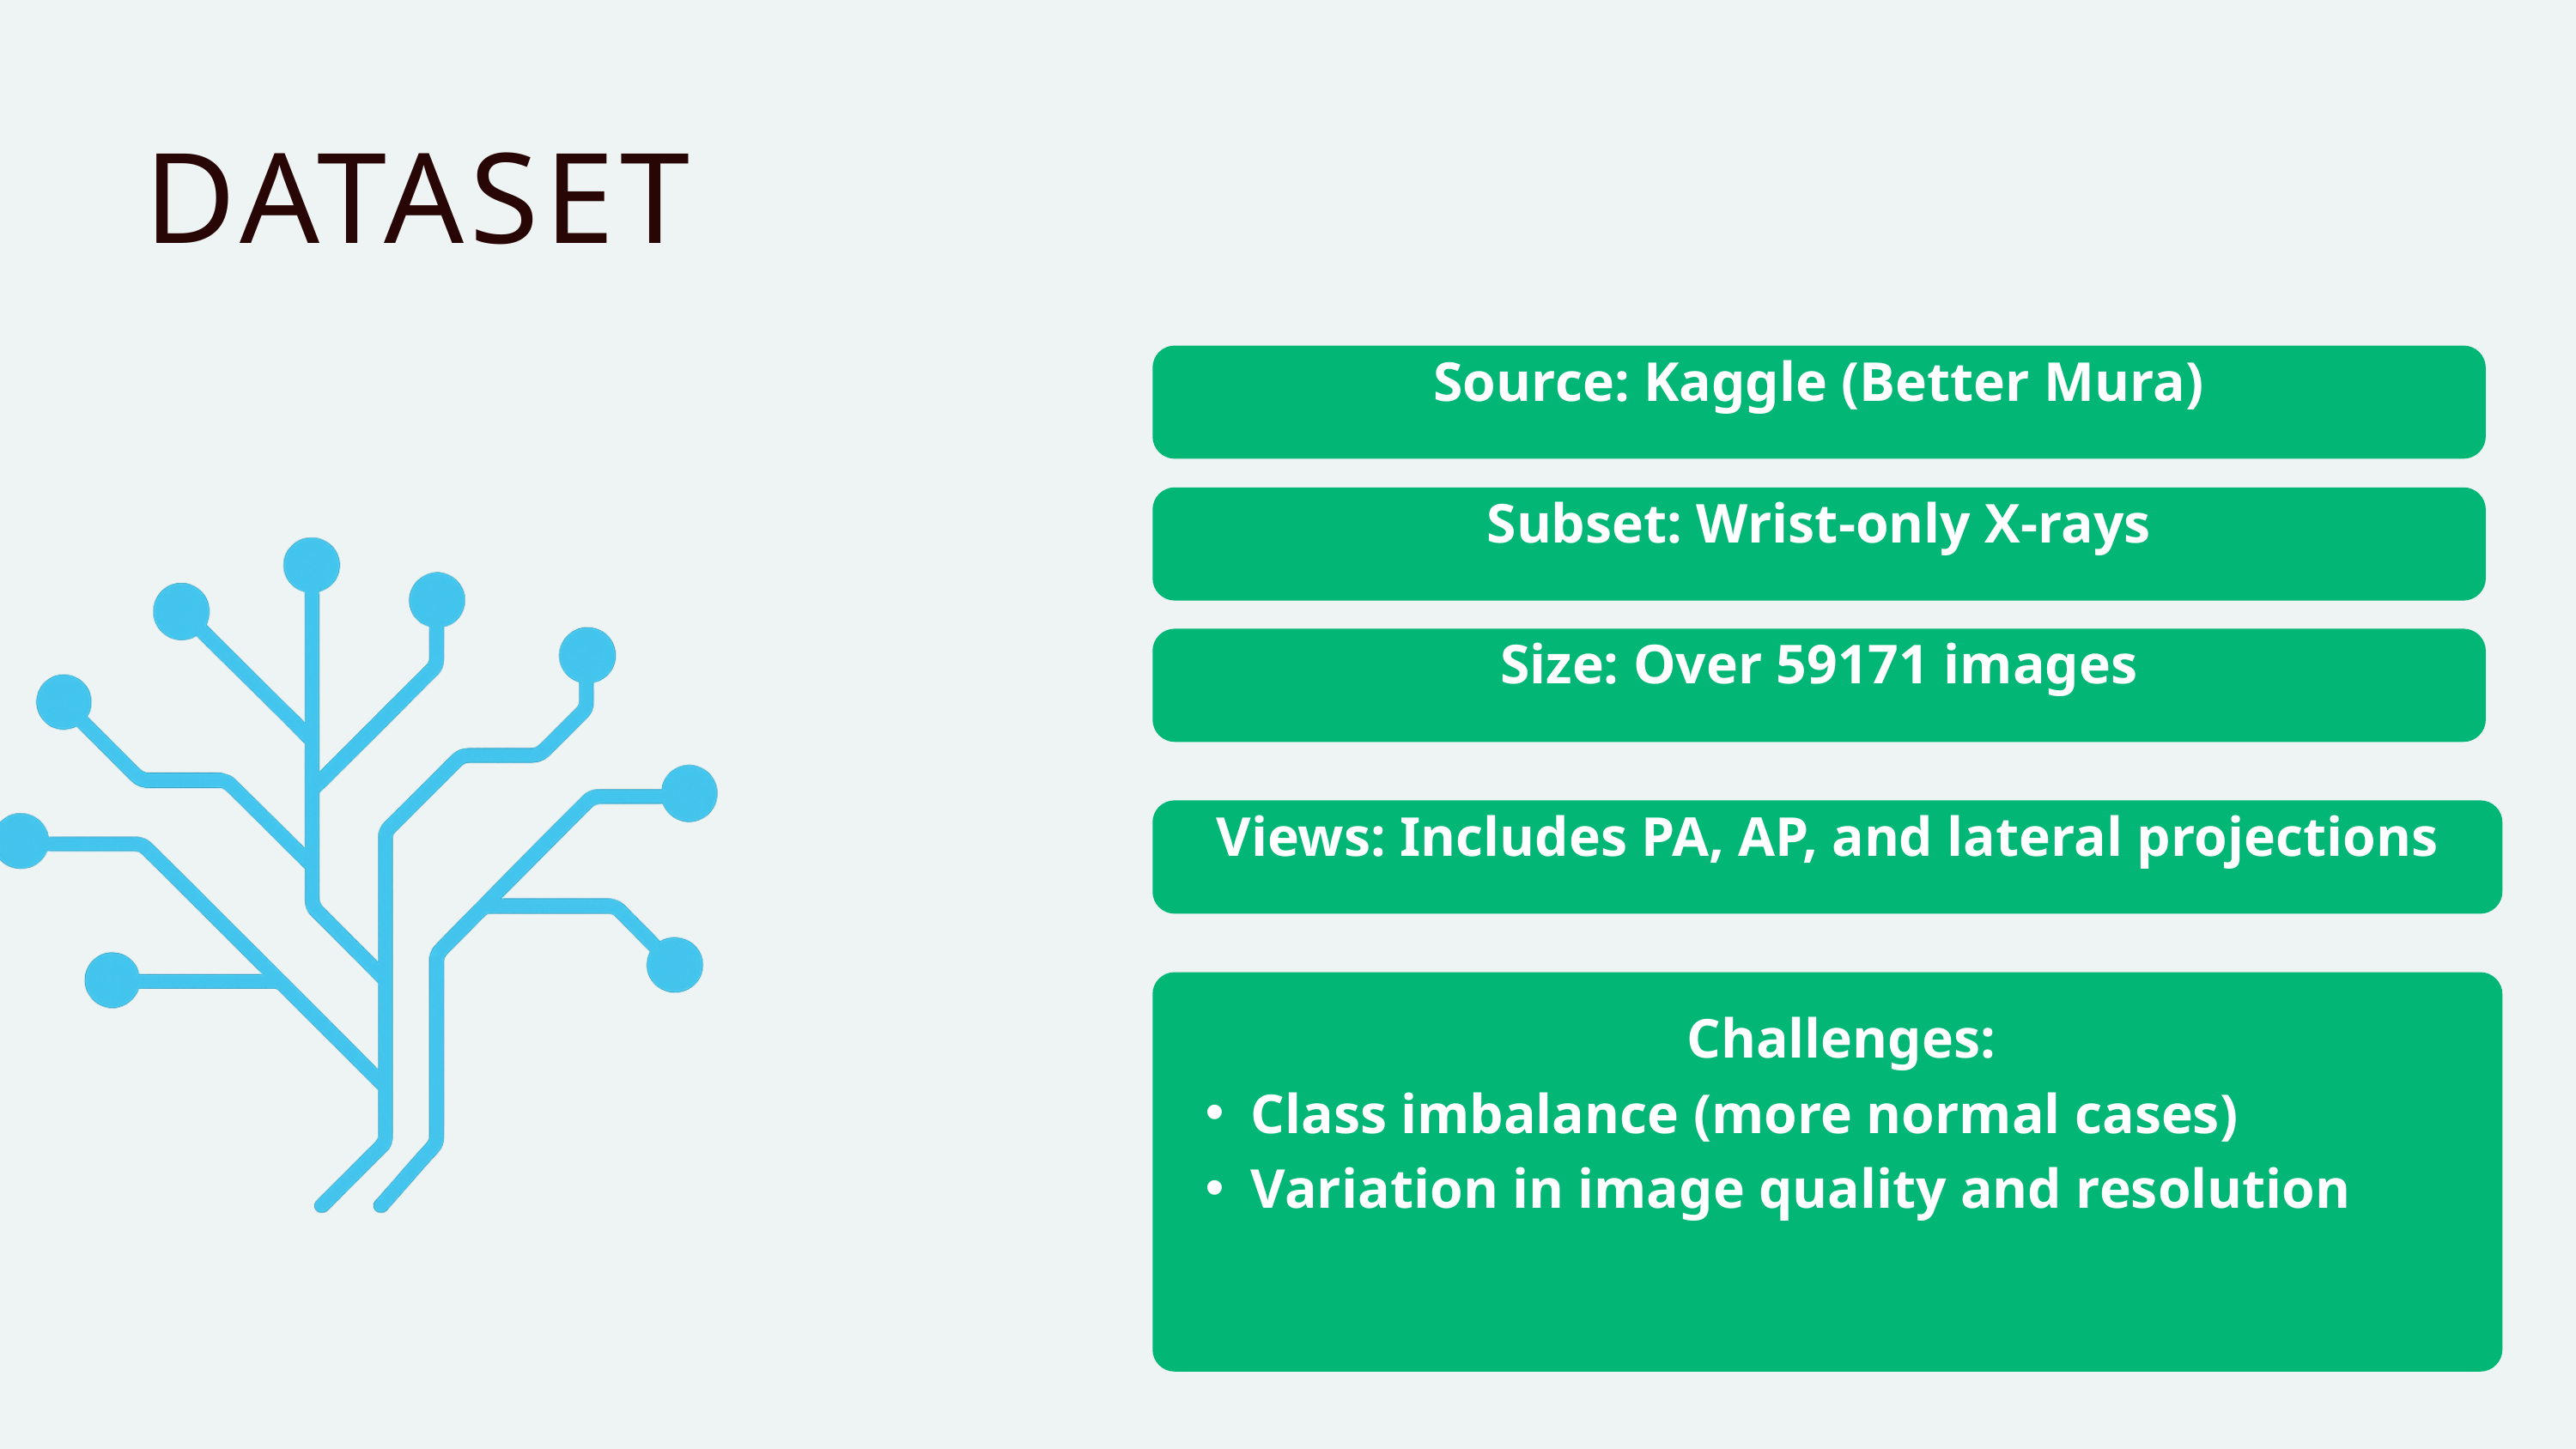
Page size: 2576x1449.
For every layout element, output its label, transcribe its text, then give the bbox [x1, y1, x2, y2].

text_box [1151, 487, 2487, 601]
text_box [1151, 972, 2503, 1373]
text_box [1151, 800, 2503, 914]
text_box [0, 402, 829, 1349]
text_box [1151, 345, 2487, 459]
text_box DATASET [144, 143, 1289, 270]
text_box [1151, 628, 2487, 743]
